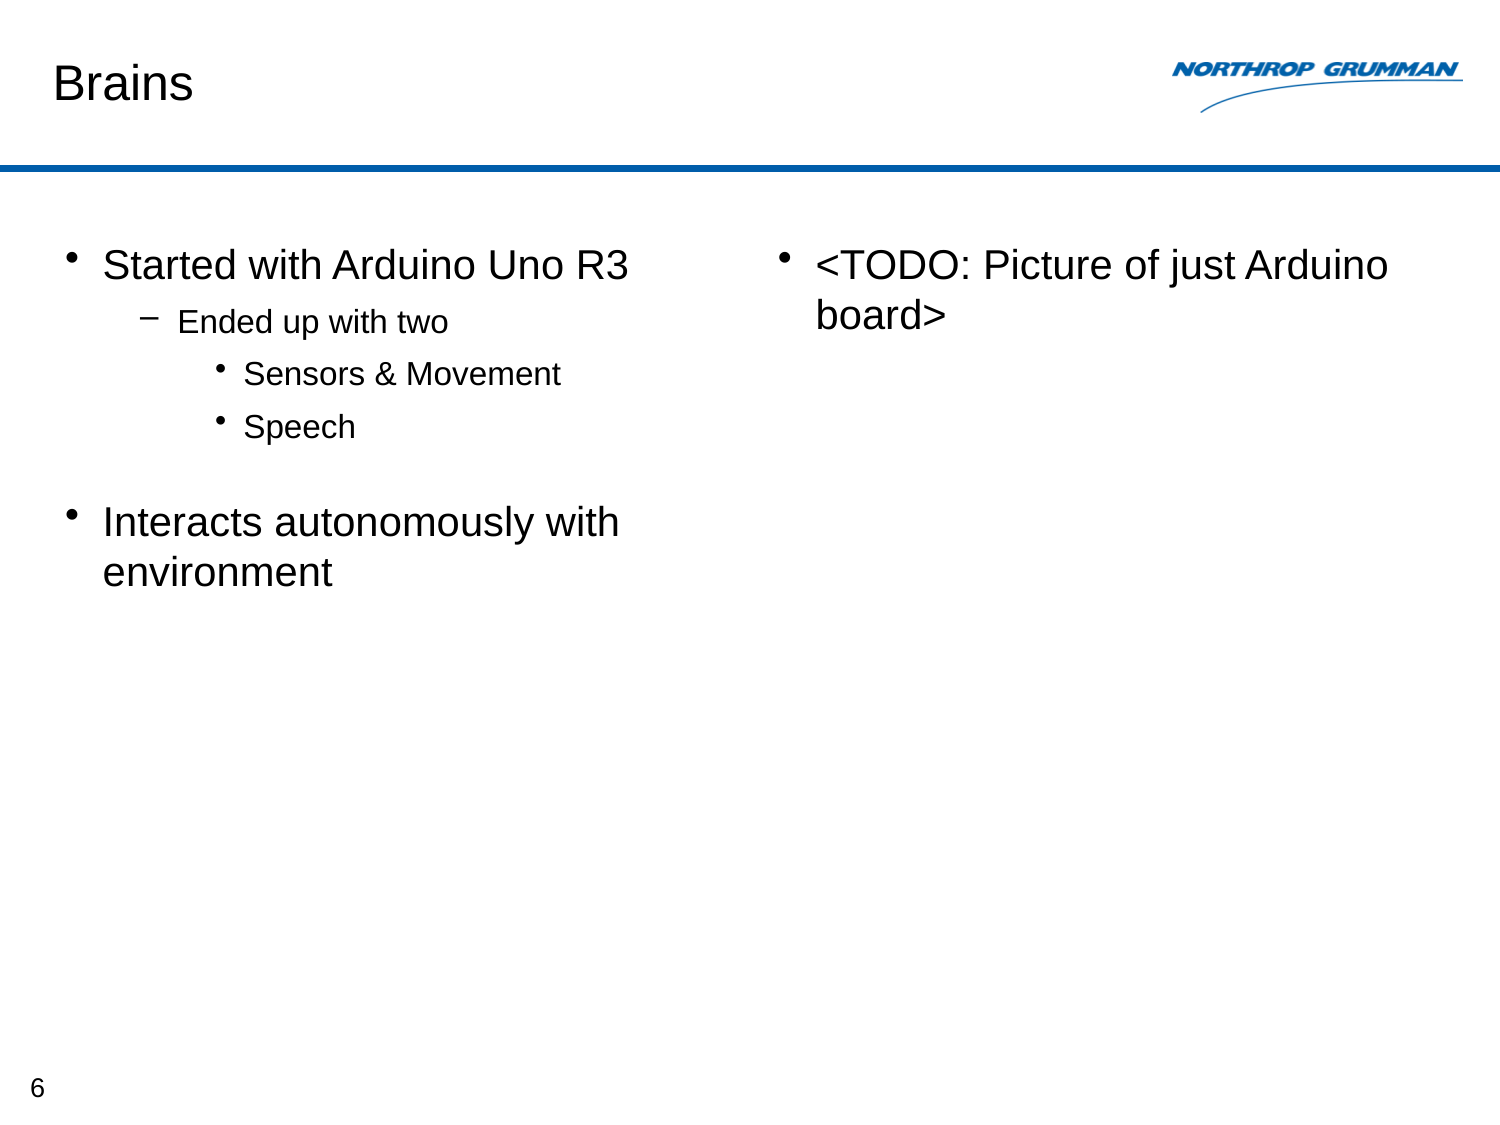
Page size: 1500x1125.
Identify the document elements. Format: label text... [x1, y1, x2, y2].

picture [1172, 62, 1463, 113]
list <TODO: Picture of just Arduino board> [762, 229, 1426, 973]
slide_number 6 [4, 1062, 71, 1112]
list Started with Arduino Uno R3 Ended up with two Sensors & Movement Speech Interacts autonomously with environment [49, 229, 713, 973]
title Brains [37, 11, 1138, 150]
